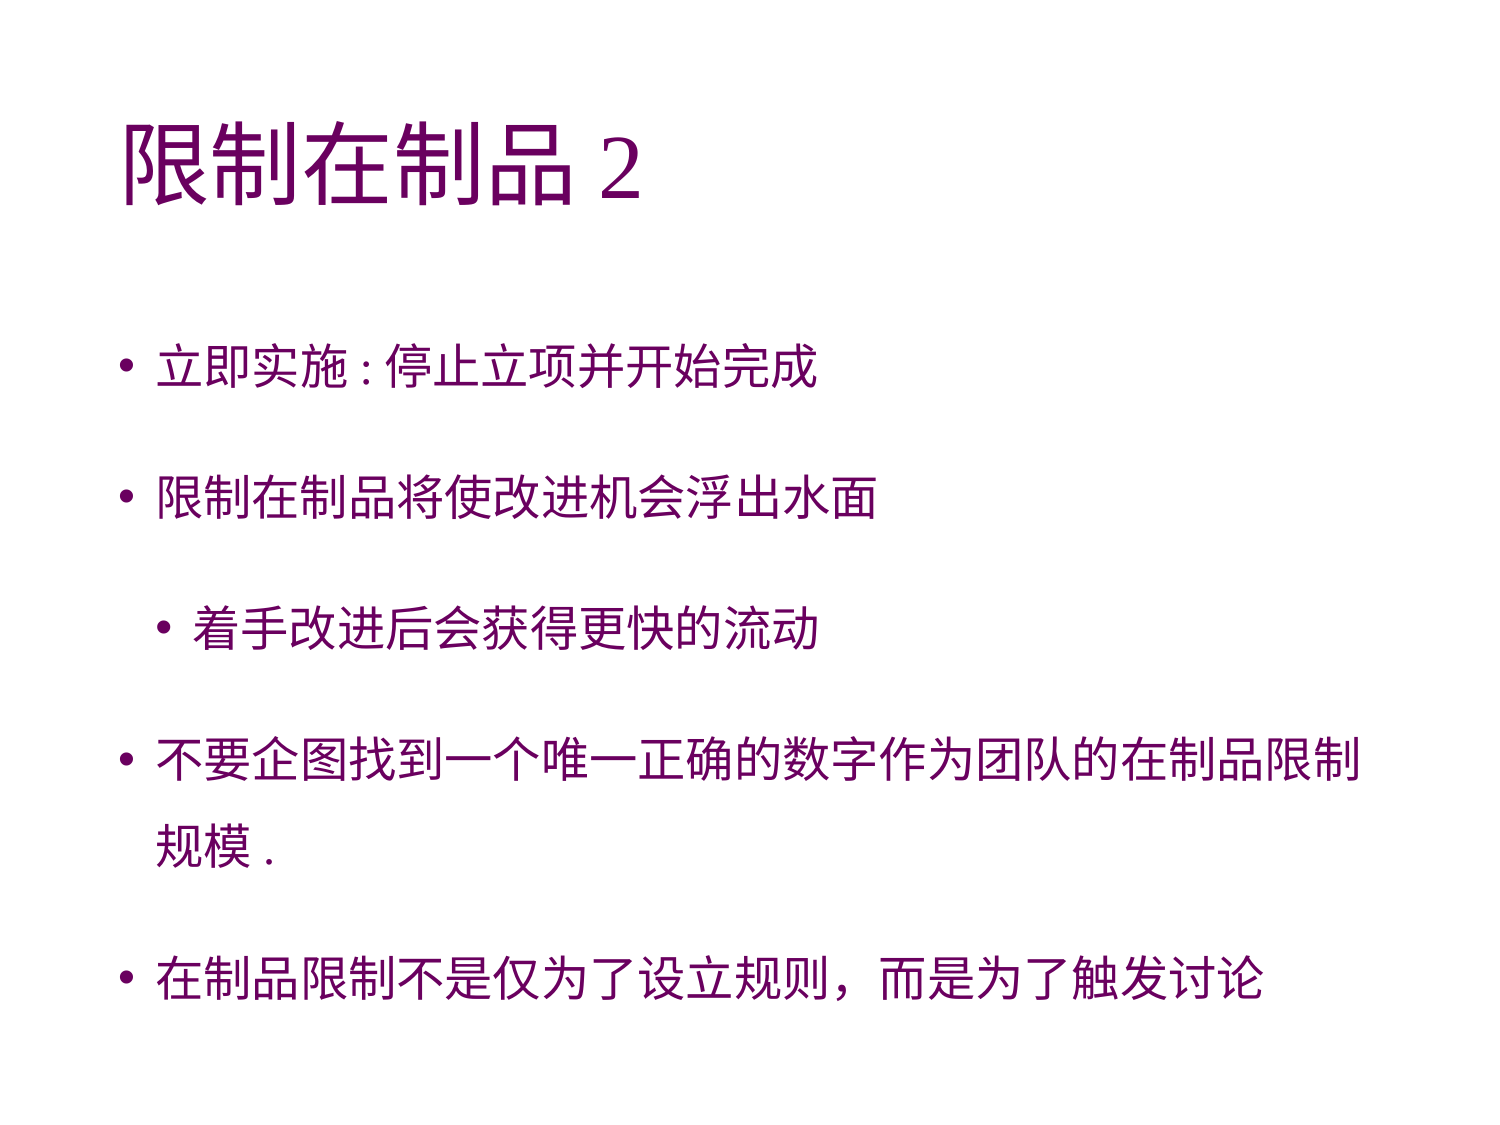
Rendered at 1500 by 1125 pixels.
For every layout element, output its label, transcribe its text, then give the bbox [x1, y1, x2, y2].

title 限制在制品2 [103, 59, 1397, 278]
list 立即实施:停止立项并开始完成 限制在制品将使改进机会浮出水面 着手改进后会获得更快的流动 不要企图找到一个唯一正确的数字作为团队的在制品限制规模. 在制品限制不是仅为了设立规则，而是为了触发讨论 [103, 299, 1397, 1014]
